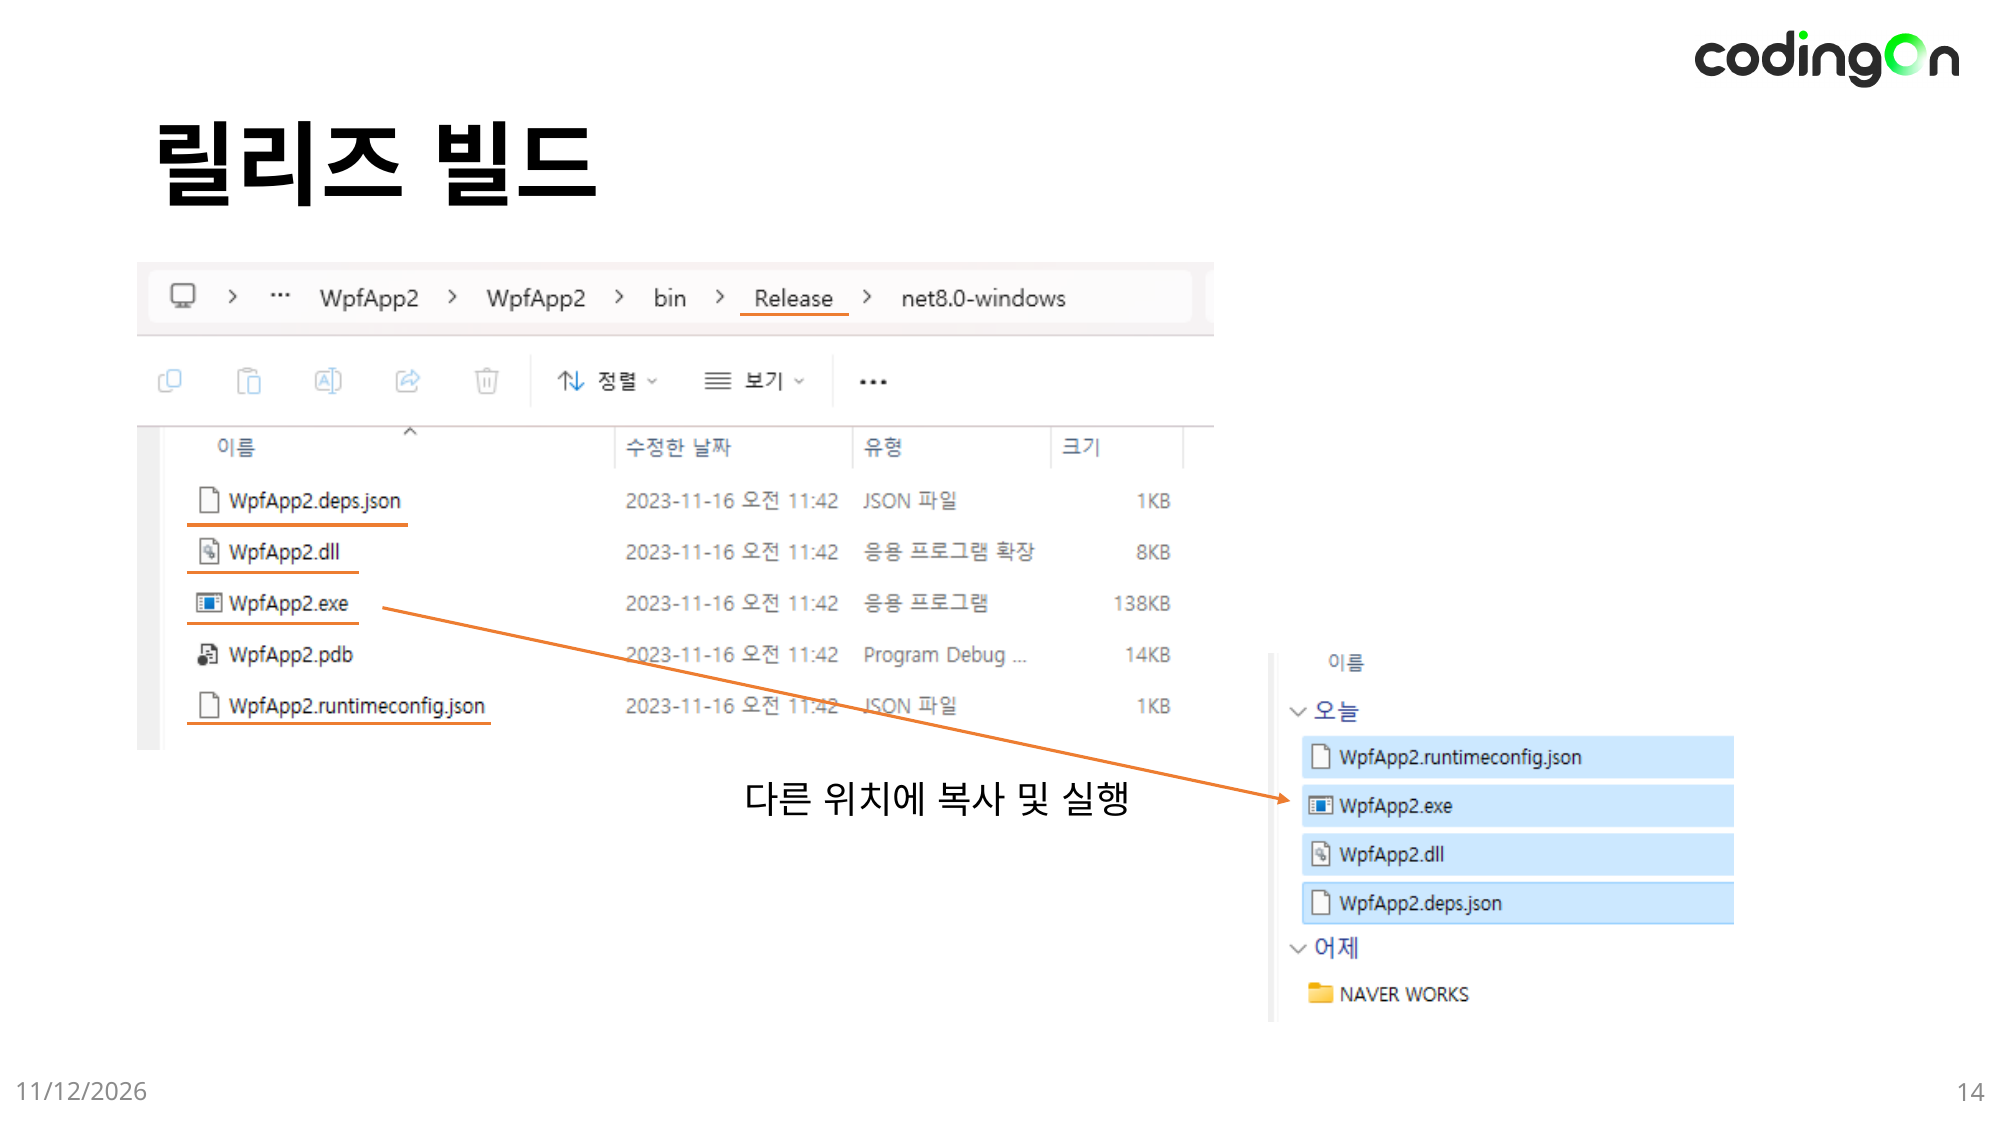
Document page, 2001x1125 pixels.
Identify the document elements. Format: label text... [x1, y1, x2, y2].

picture [137, 262, 1214, 750]
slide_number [0, 1062, 450, 1123]
text_box 다른 위치에 복사 및 실행 [646, 802, 1146, 829]
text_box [382, 607, 1291, 802]
picture [1268, 653, 1734, 1022]
slide_number 14 [1550, 1063, 2000, 1124]
title 릴리즈 빌드 [137, 59, 1863, 278]
picture [1695, 30, 1959, 88]
